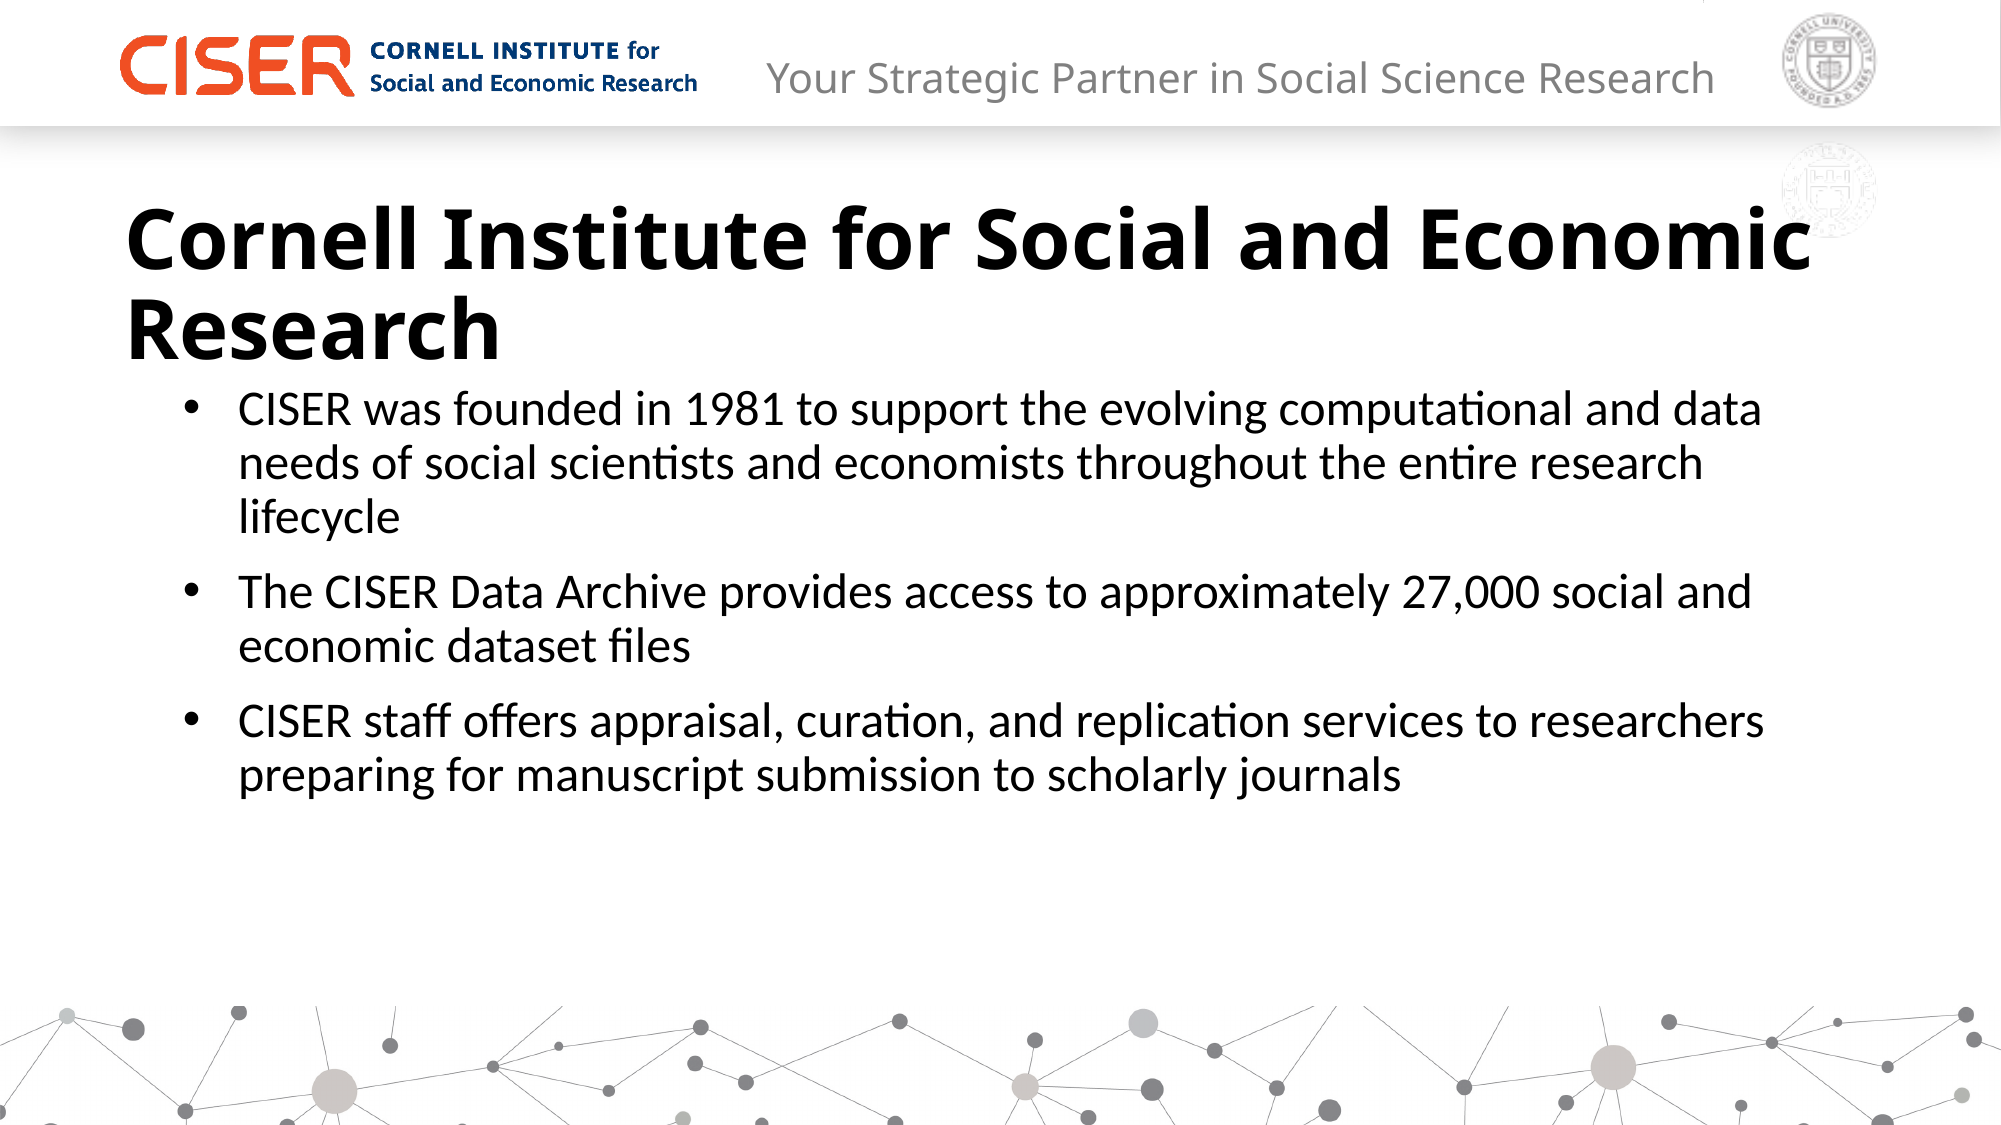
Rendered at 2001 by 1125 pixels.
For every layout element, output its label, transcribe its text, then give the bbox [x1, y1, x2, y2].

text_box Data readme [0, 1006, 2001, 1125]
list CISER was founded in 1981 to support the evolving computational and data needs of social scientists and economists throughout the entire research lifecycle The CISER Data Archive provides access to approximately 27,000 social and economic dataset files CISER staff offers appraisal, curation, and replication services to researchers preparing for manuscript submission to scholarly journals [168, 375, 1853, 1035]
title Cornell Institute for Social and Economic Research [109, 190, 1863, 408]
picture [53, 0, 763, 170]
